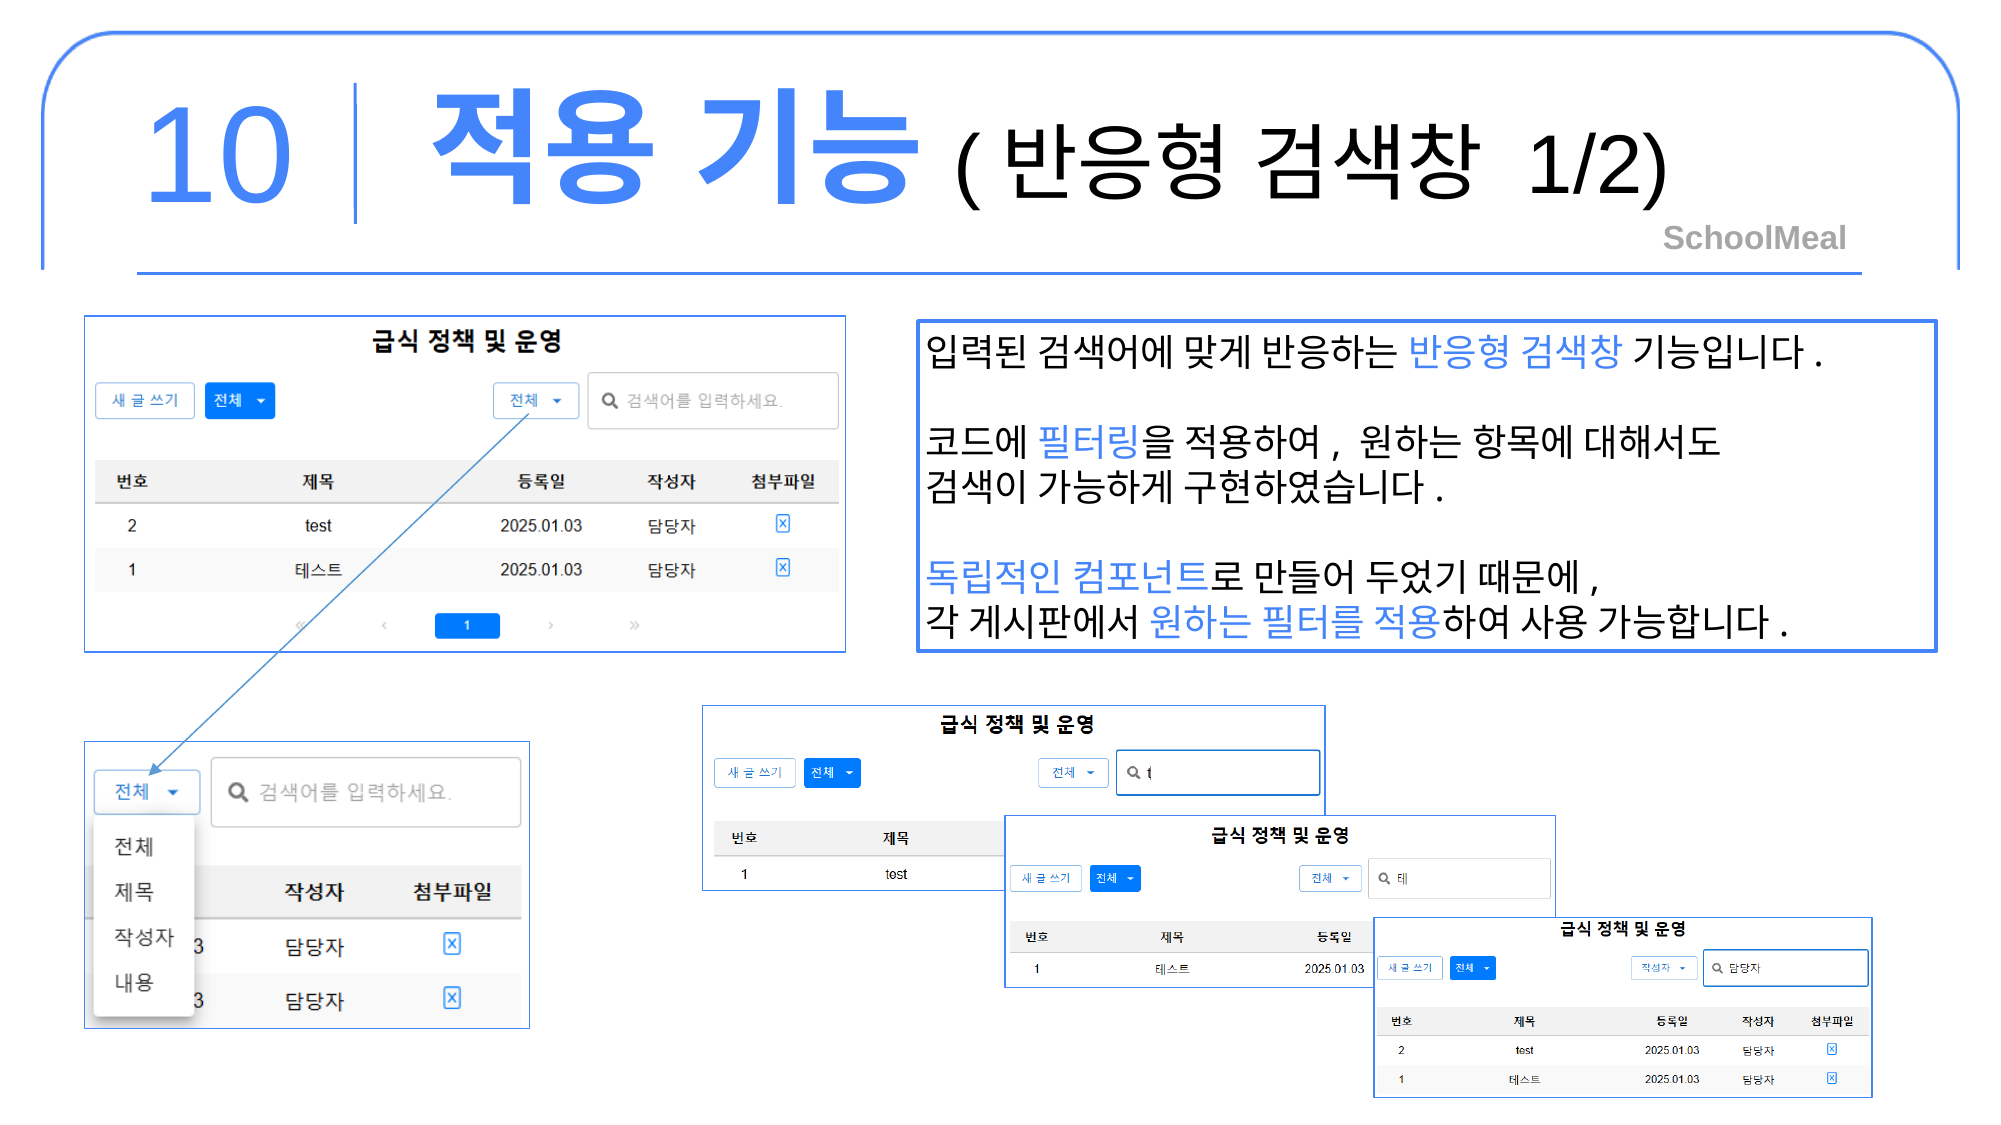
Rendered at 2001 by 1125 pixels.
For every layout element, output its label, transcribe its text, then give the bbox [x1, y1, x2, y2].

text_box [148, 413, 529, 776]
picture [84, 742, 529, 1028]
title 적용 기능(반응형 검색창 1/2) [421, 44, 1857, 263]
text_box 10 [93, 57, 343, 238]
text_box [703, 705, 1872, 1097]
text_box 입력된 검색어에 맞게 반응하는 반응형 검색창 기능입니다. 코드에 필터링을 적용하여, 원하는 항목에 대해서도 검색이 가능하게 구현하였습니다. 독립적인 컴포넌트로 만들어 두었기 때문에, 각 게시판에서 원하는 필터를 적용하여 사용 가능합니다. [918, 321, 1937, 652]
picture [43, 31, 1959, 270]
picture [84, 316, 846, 652]
